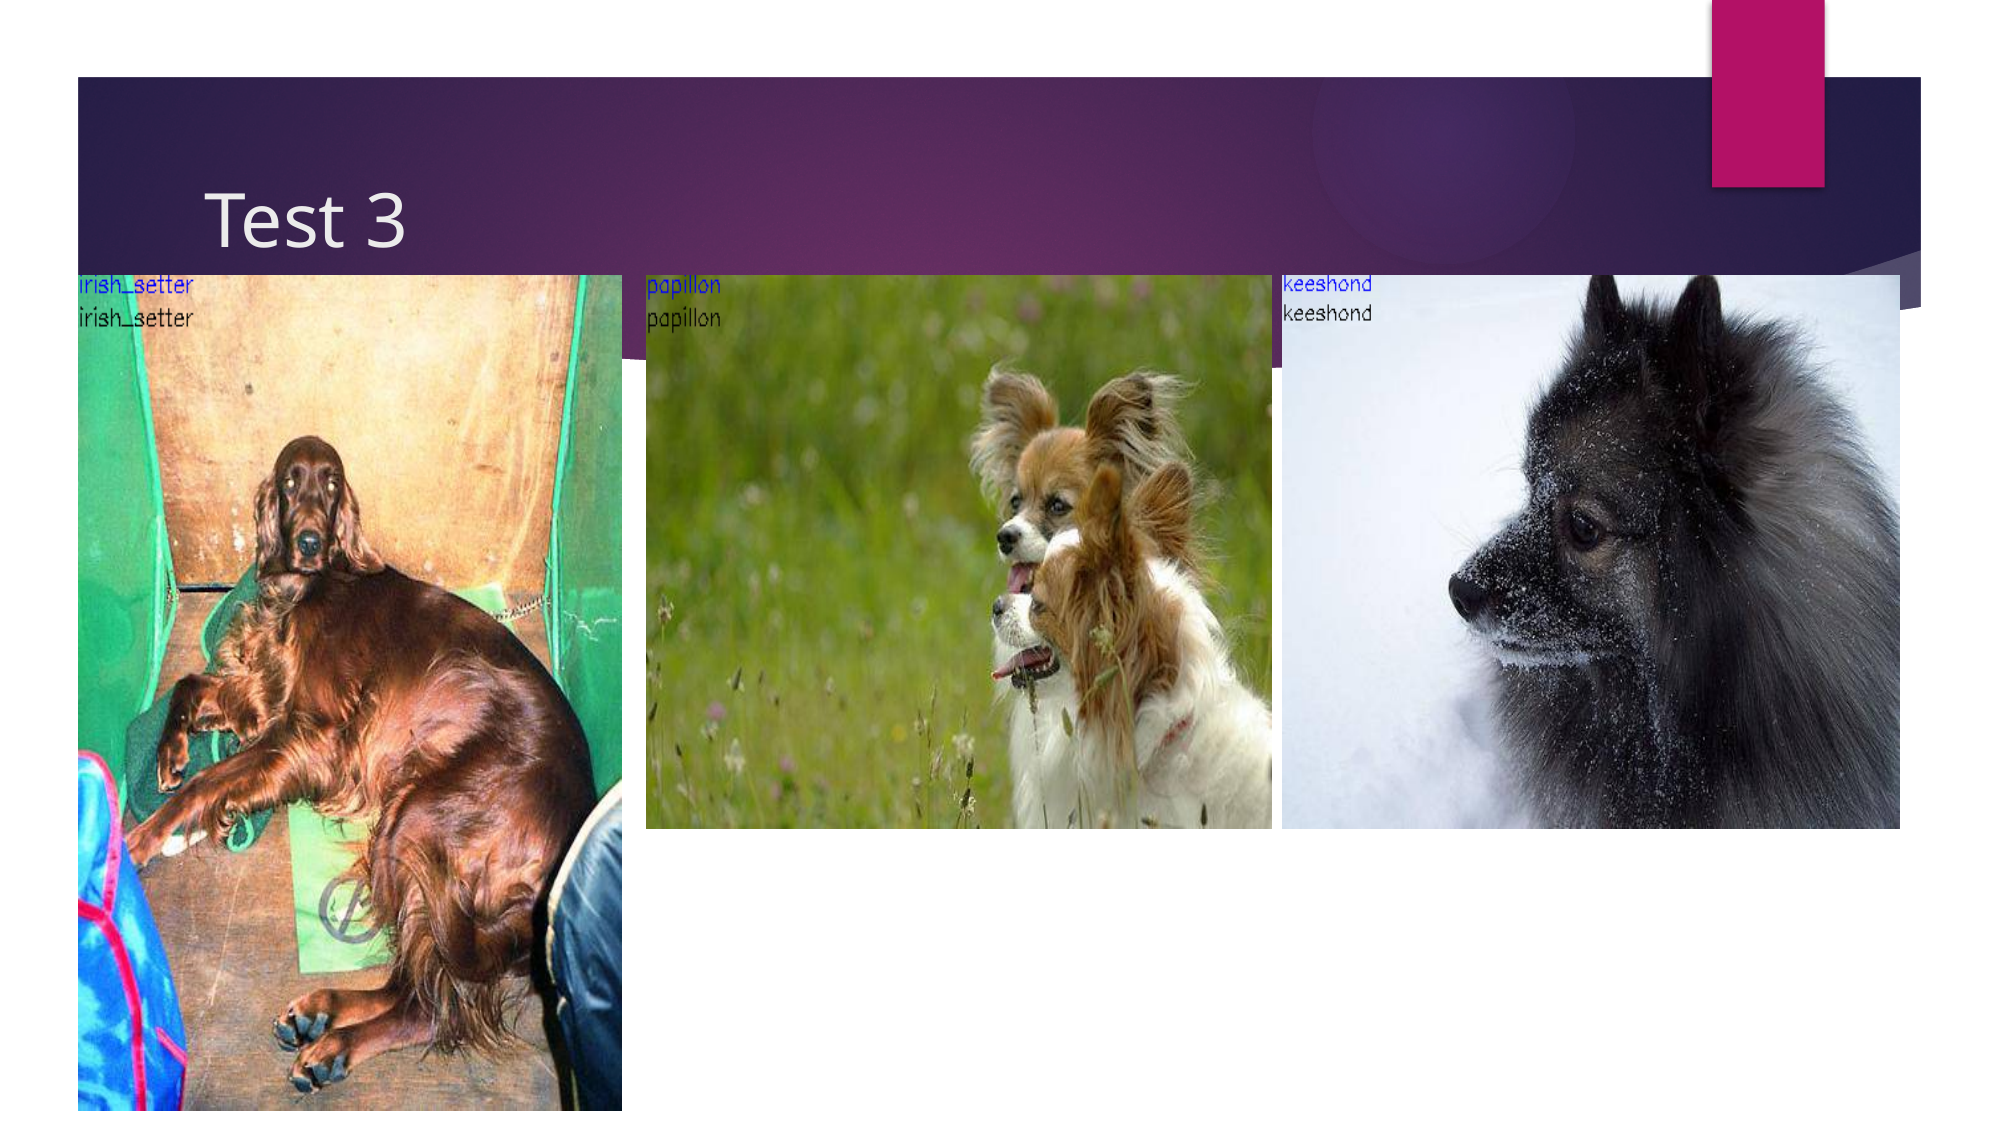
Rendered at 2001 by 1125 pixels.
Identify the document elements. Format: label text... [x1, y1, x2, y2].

title Test 3 [189, 159, 1627, 276]
picture [1282, 275, 1900, 830]
picture [646, 275, 1272, 830]
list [78, 275, 622, 1111]
